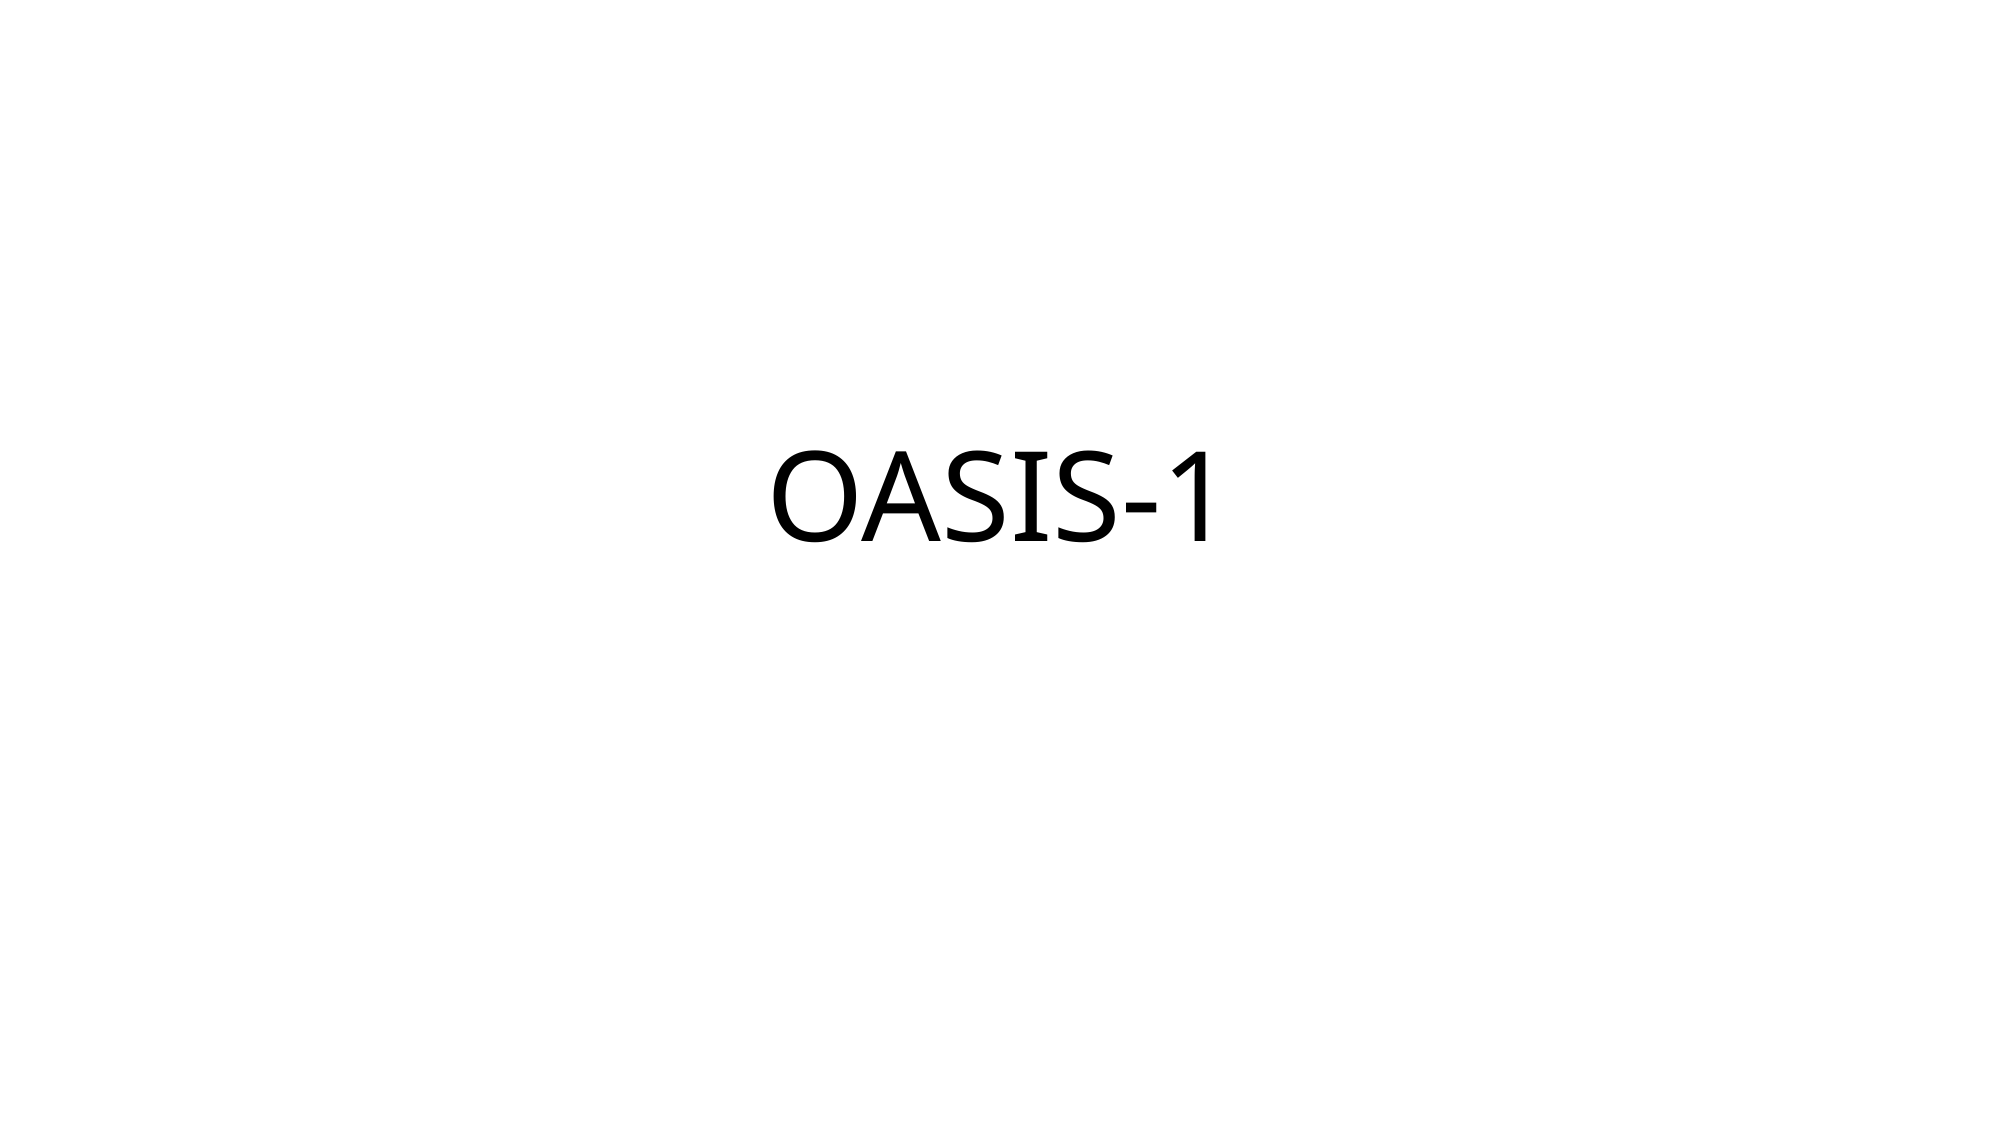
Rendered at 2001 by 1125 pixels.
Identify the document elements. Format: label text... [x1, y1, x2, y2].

title OASIS-1 [249, 184, 1750, 576]
